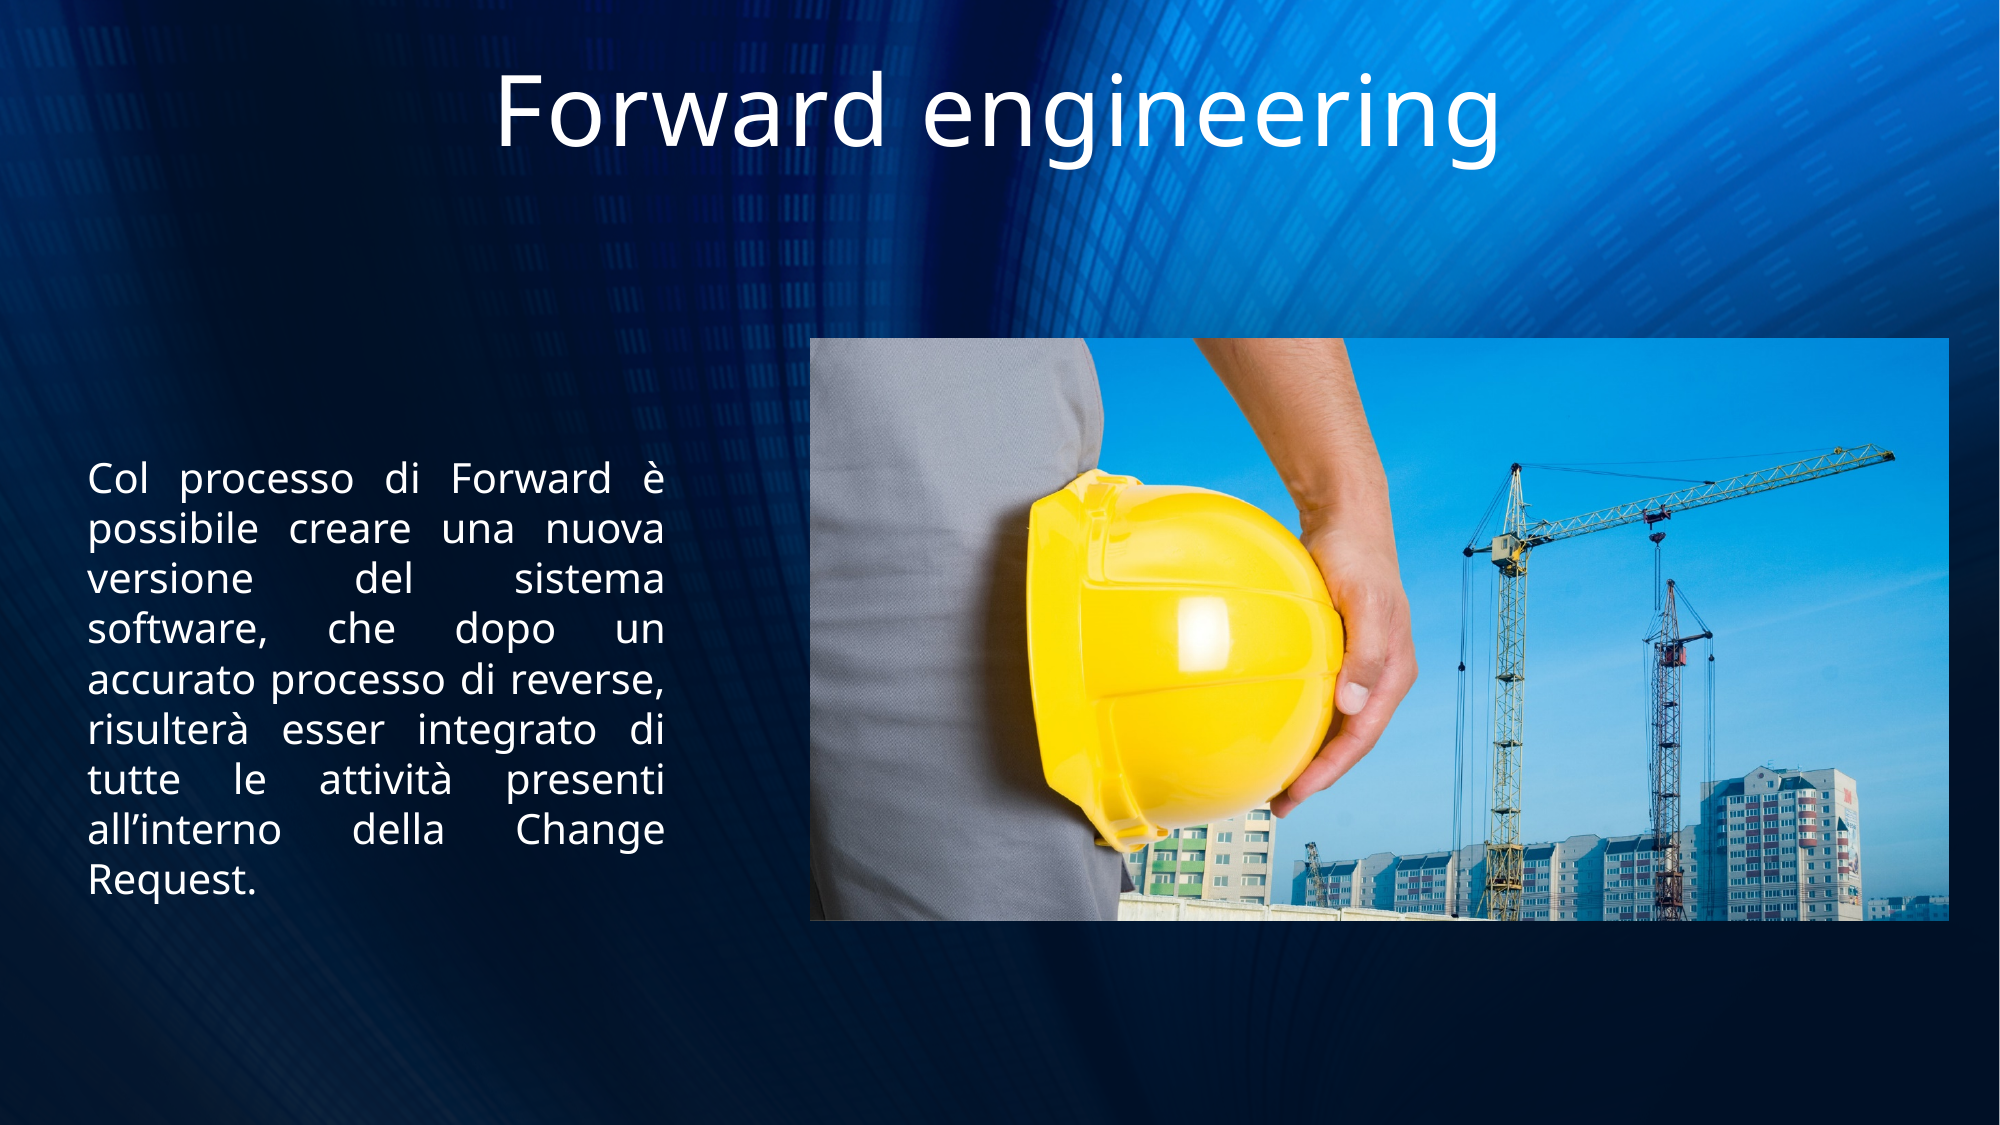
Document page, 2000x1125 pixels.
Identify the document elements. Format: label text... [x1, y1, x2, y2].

picture [0, 0, 2000, 1125]
title Forward engineering [249, 62, 1750, 173]
text_box Col processo di Forward è possibile creare una nuova versione del sistema software, che dopo un accurato processo di reverse, risulterà esser integrato di tutte le attività presenti all’interno della Change Request. [72, 444, 681, 910]
